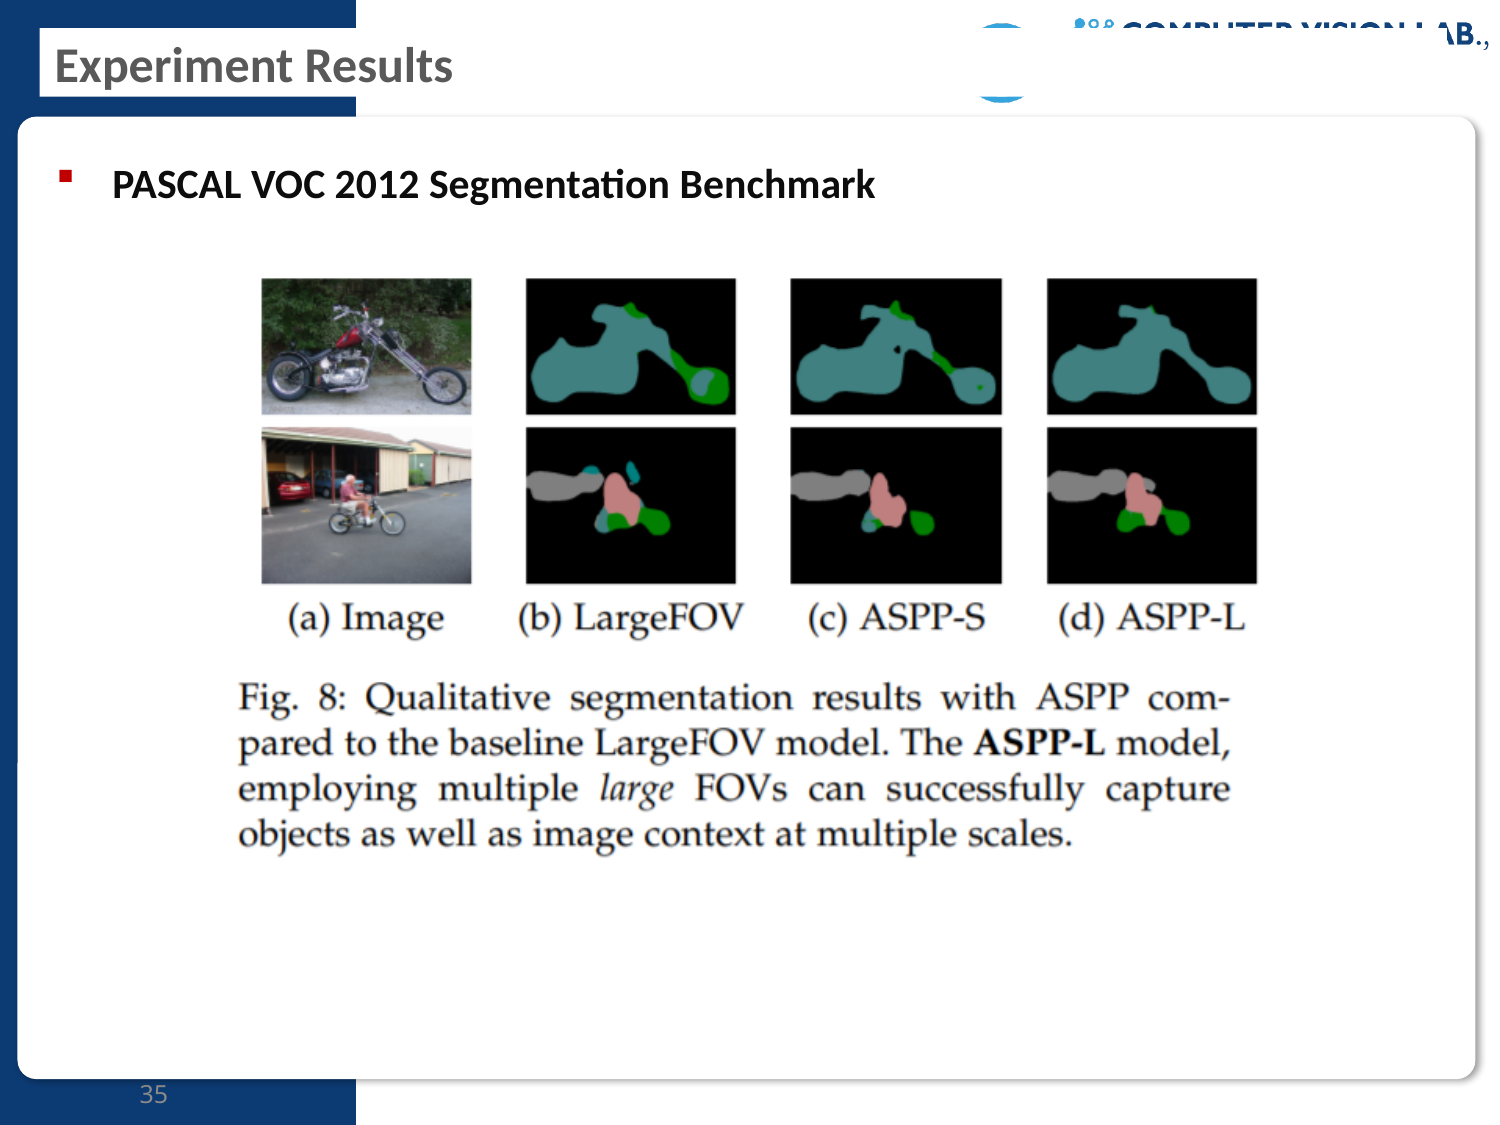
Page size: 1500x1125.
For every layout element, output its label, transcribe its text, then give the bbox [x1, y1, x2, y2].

title Experiment Results [39, 28, 1447, 97]
text_box PASCAL VOC 2012 Segmentation Benchmark [41, 148, 1447, 1047]
picture [229, 263, 1271, 862]
slide_number 35 [24, 1065, 183, 1125]
picture [870, 17, 1494, 122]
